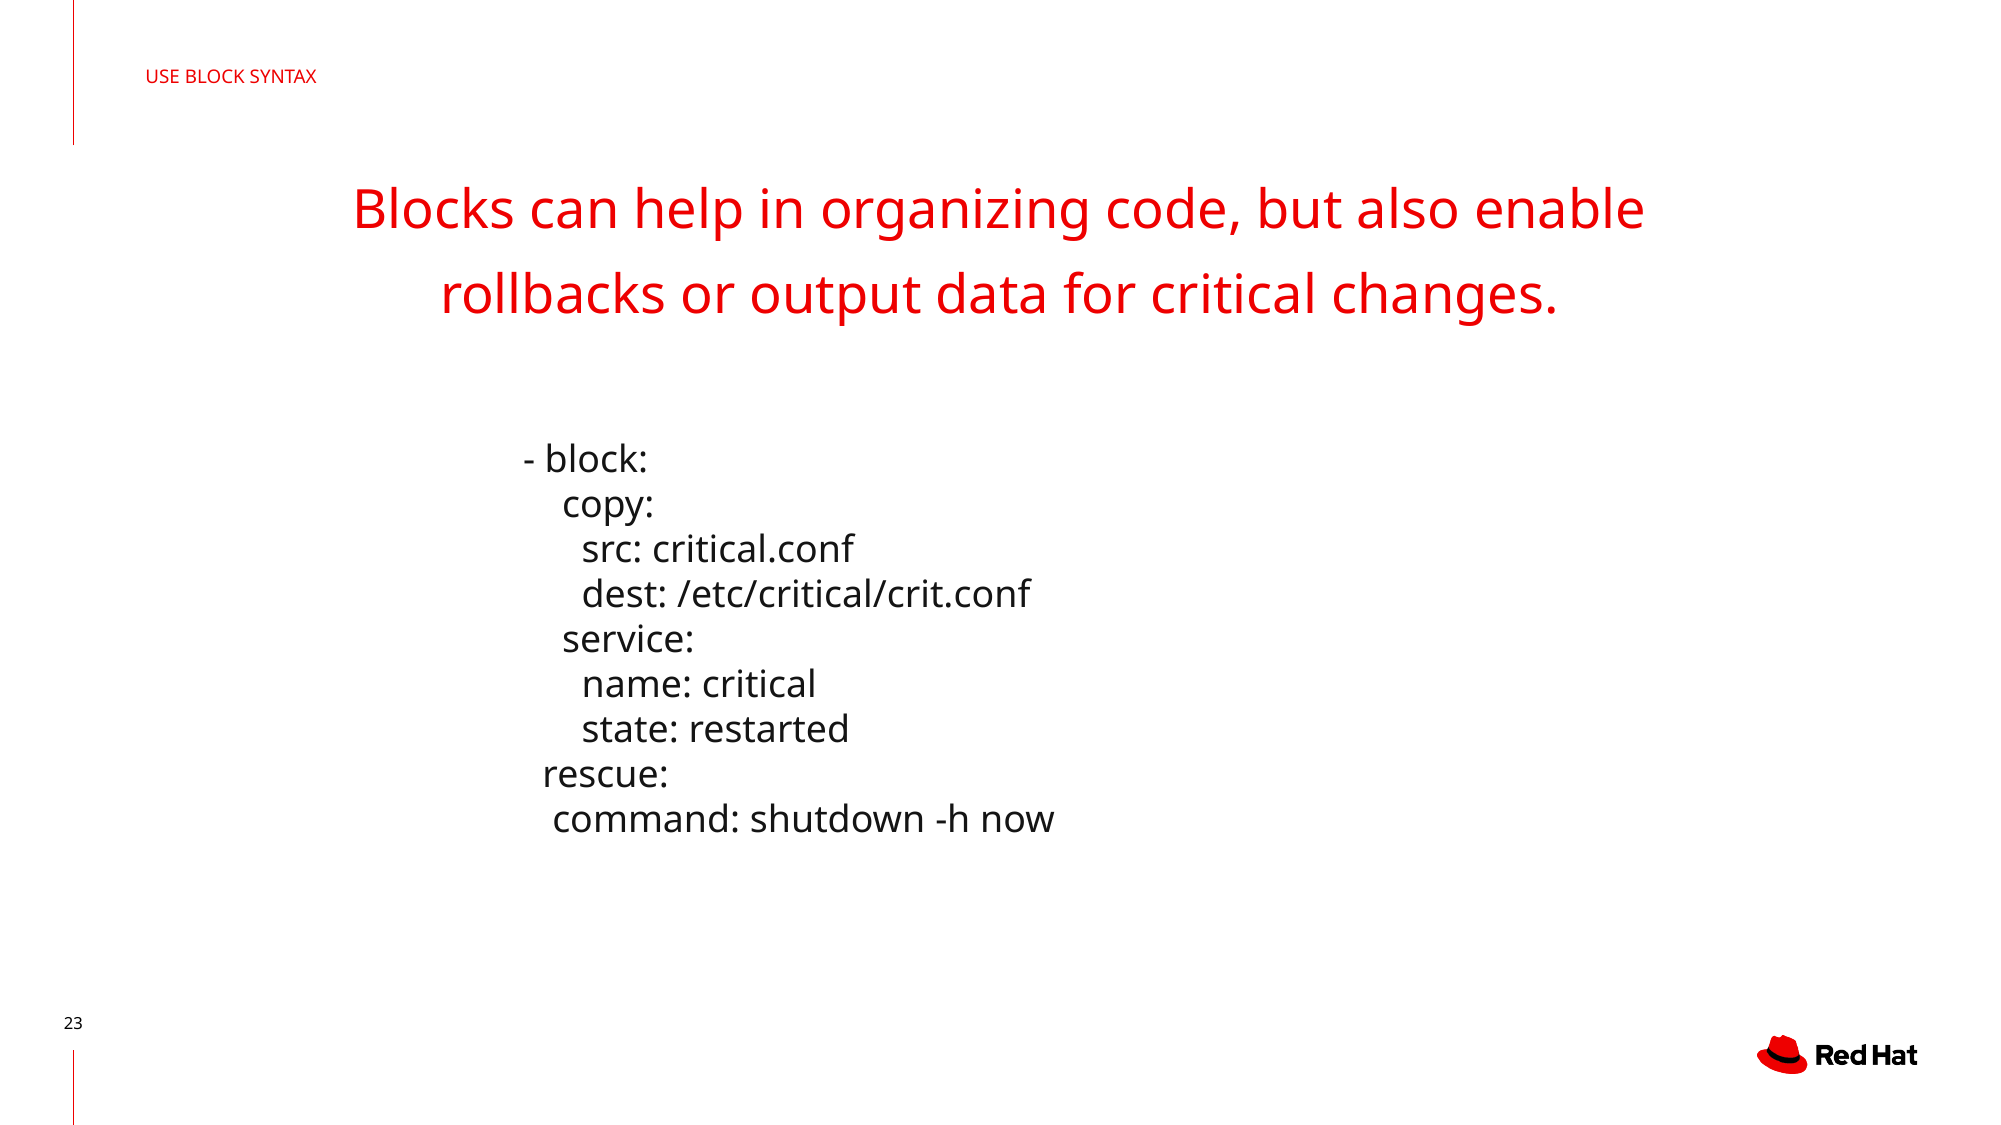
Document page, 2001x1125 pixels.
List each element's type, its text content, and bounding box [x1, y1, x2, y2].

text_box - block: copy: src: critical.conf dest: /etc/critical/crit.conf service: name: critical state: restarted rescue: command: shutdown -h now [399, 374, 1601, 884]
slide_number ‹#› [13, 1012, 134, 1036]
picture [1757, 1035, 1918, 1074]
subtitle USE BLOCK SYNTAX [73, 9, 919, 143]
title Blocks can help in organizing code, but also enable rollbacks or output data for critical changes. [287, 155, 1713, 314]
